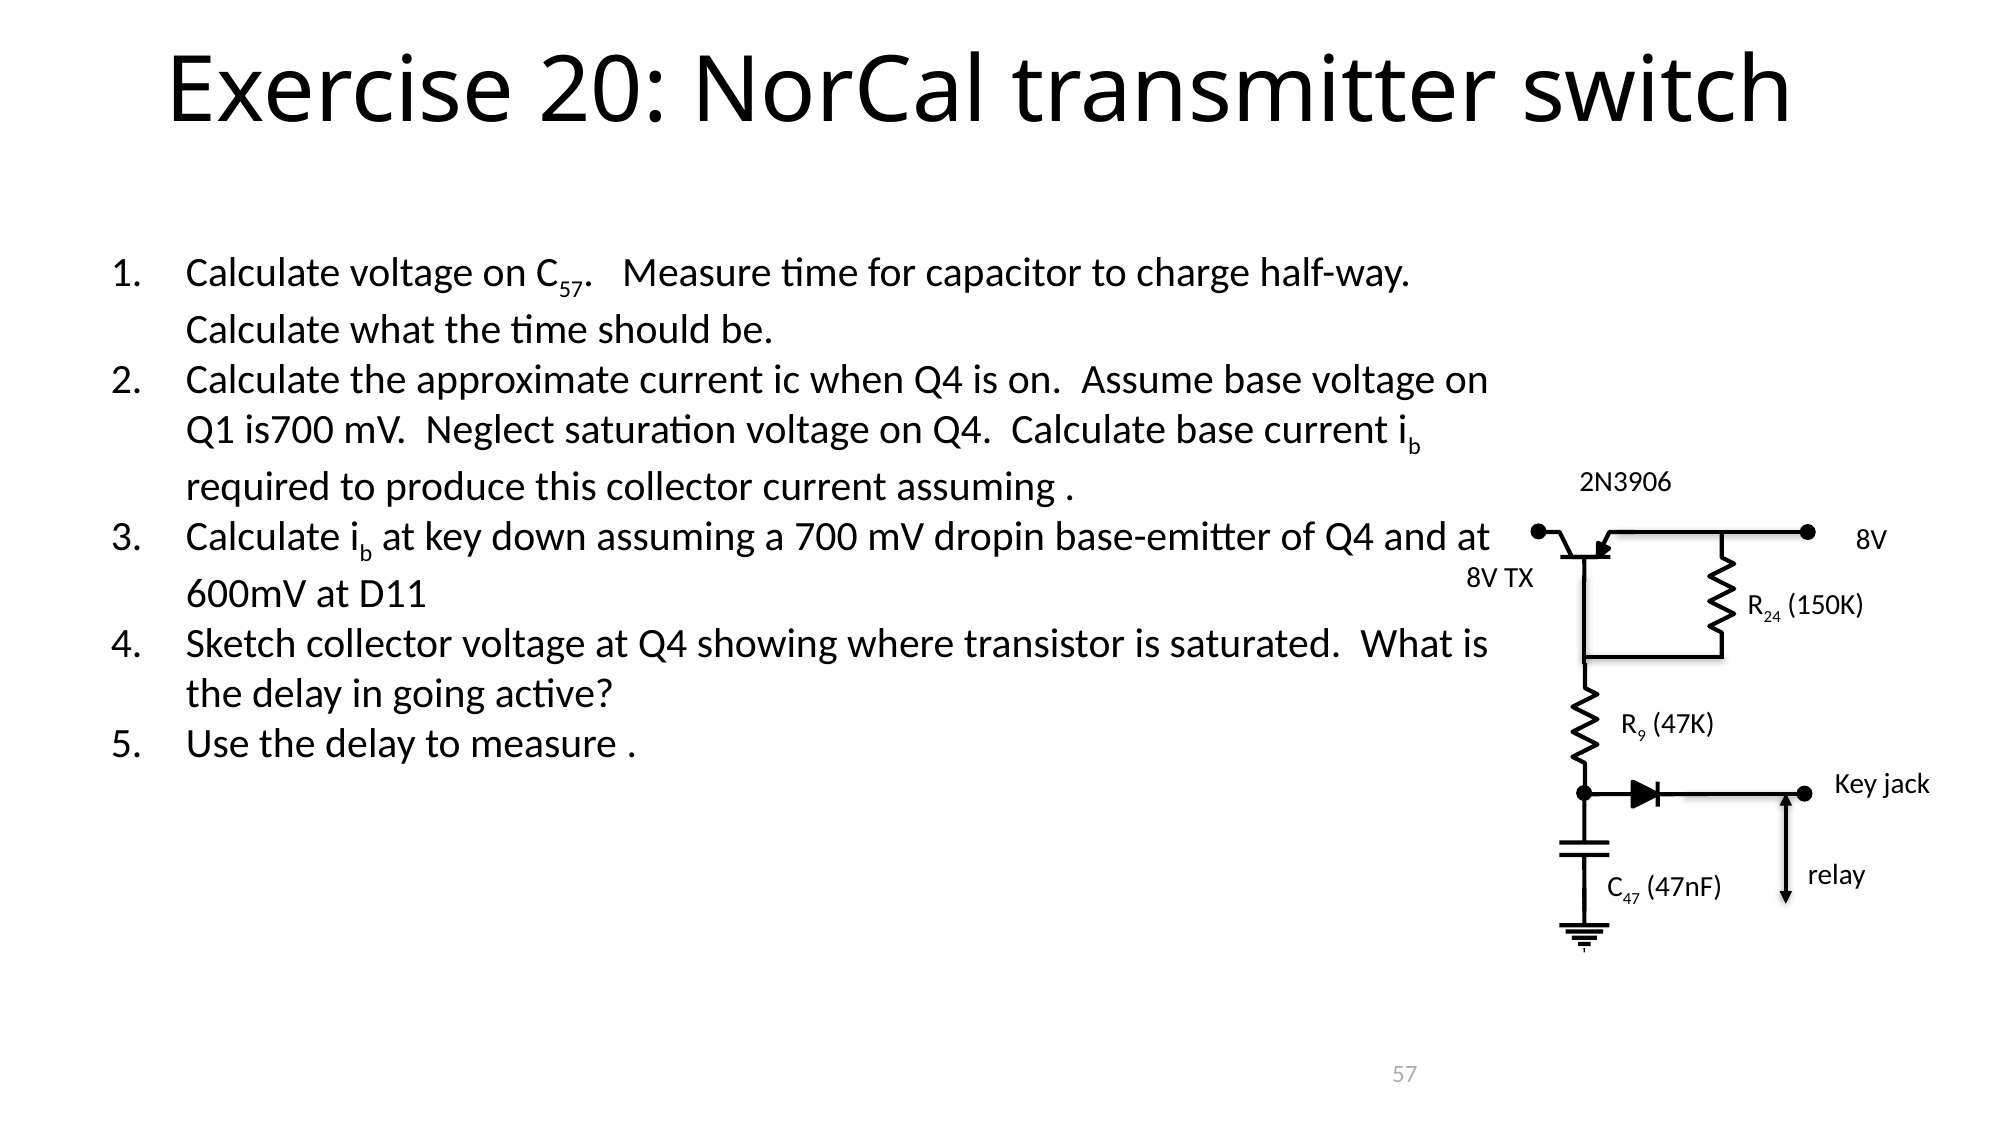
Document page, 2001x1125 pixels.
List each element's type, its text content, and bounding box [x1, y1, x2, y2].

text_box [1459, 454, 1962, 951]
text_box Exercise 20: NorCal transmitter switch [0, 29, 1962, 140]
slide_number 57 [1074, 738, 1425, 1125]
